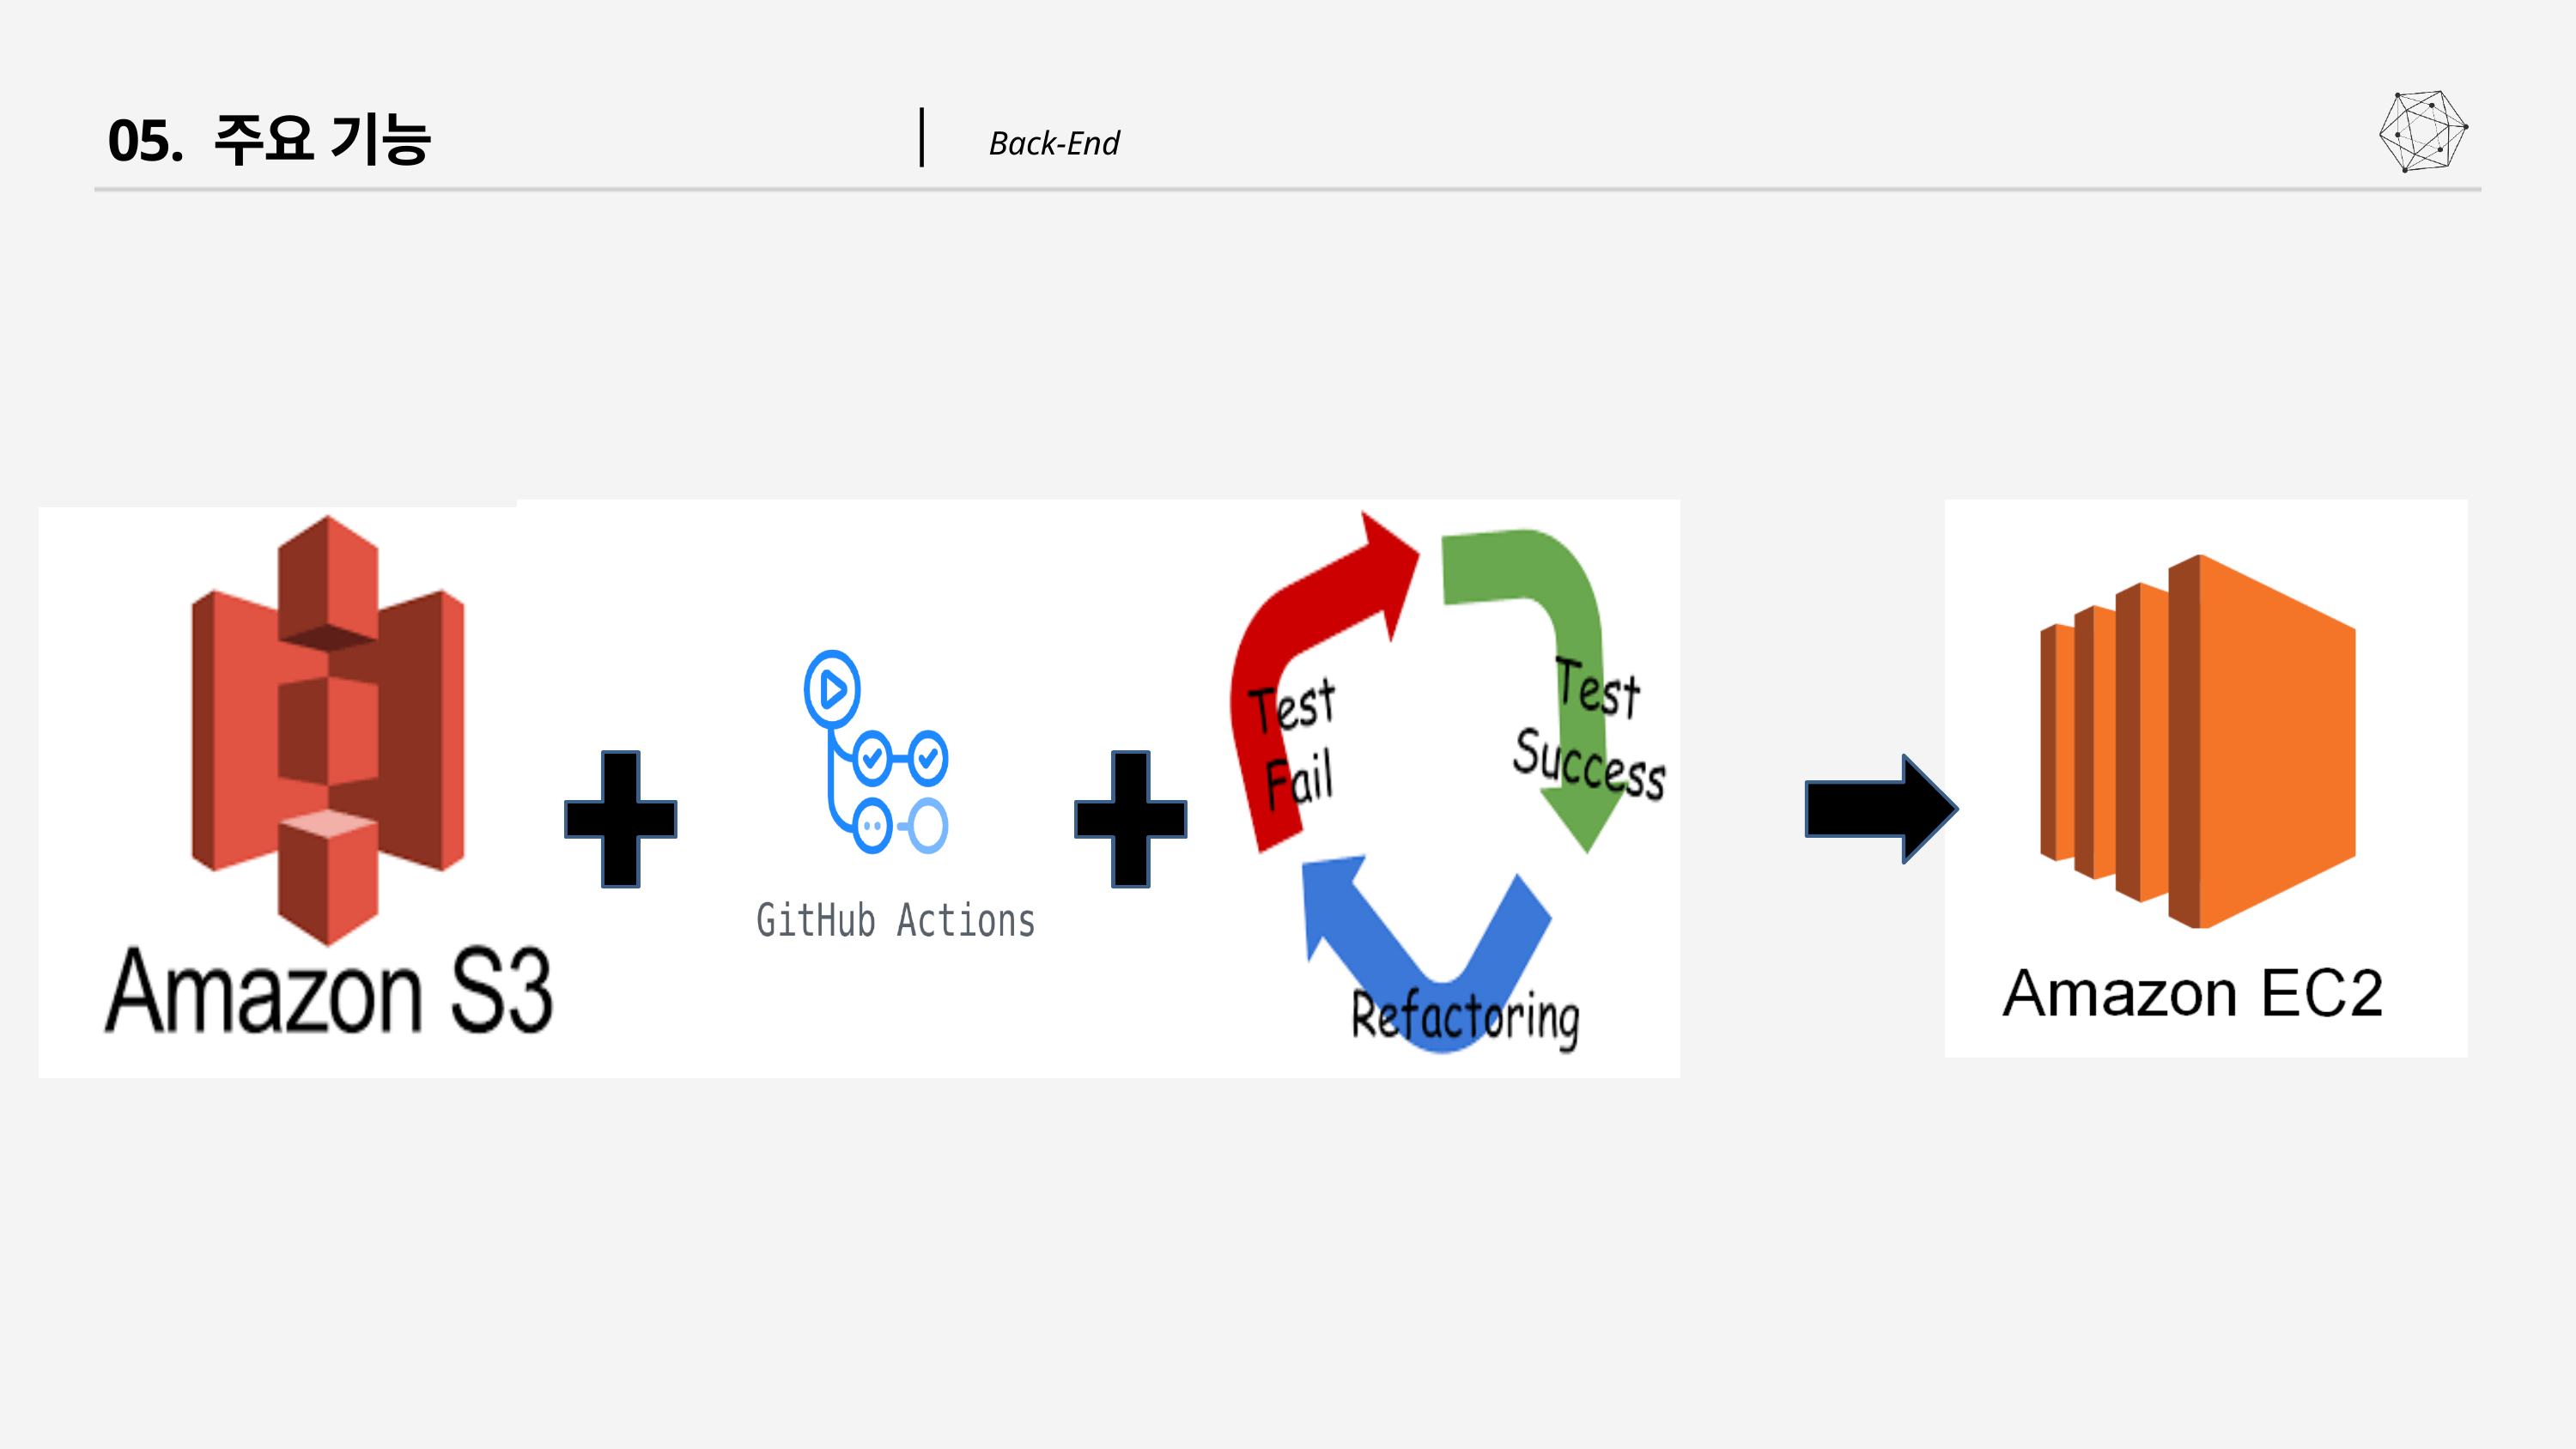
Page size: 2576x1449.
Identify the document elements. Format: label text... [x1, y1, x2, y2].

text_box [1804, 753, 1941, 865]
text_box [94, 181, 2482, 198]
text_box 05. 주요 기능 [94, 96, 1079, 179]
text_box │ Back-End [894, 98, 1577, 172]
picture [1945, 500, 2469, 1058]
picture [2355, 90, 2482, 178]
picture [39, 500, 1680, 1078]
